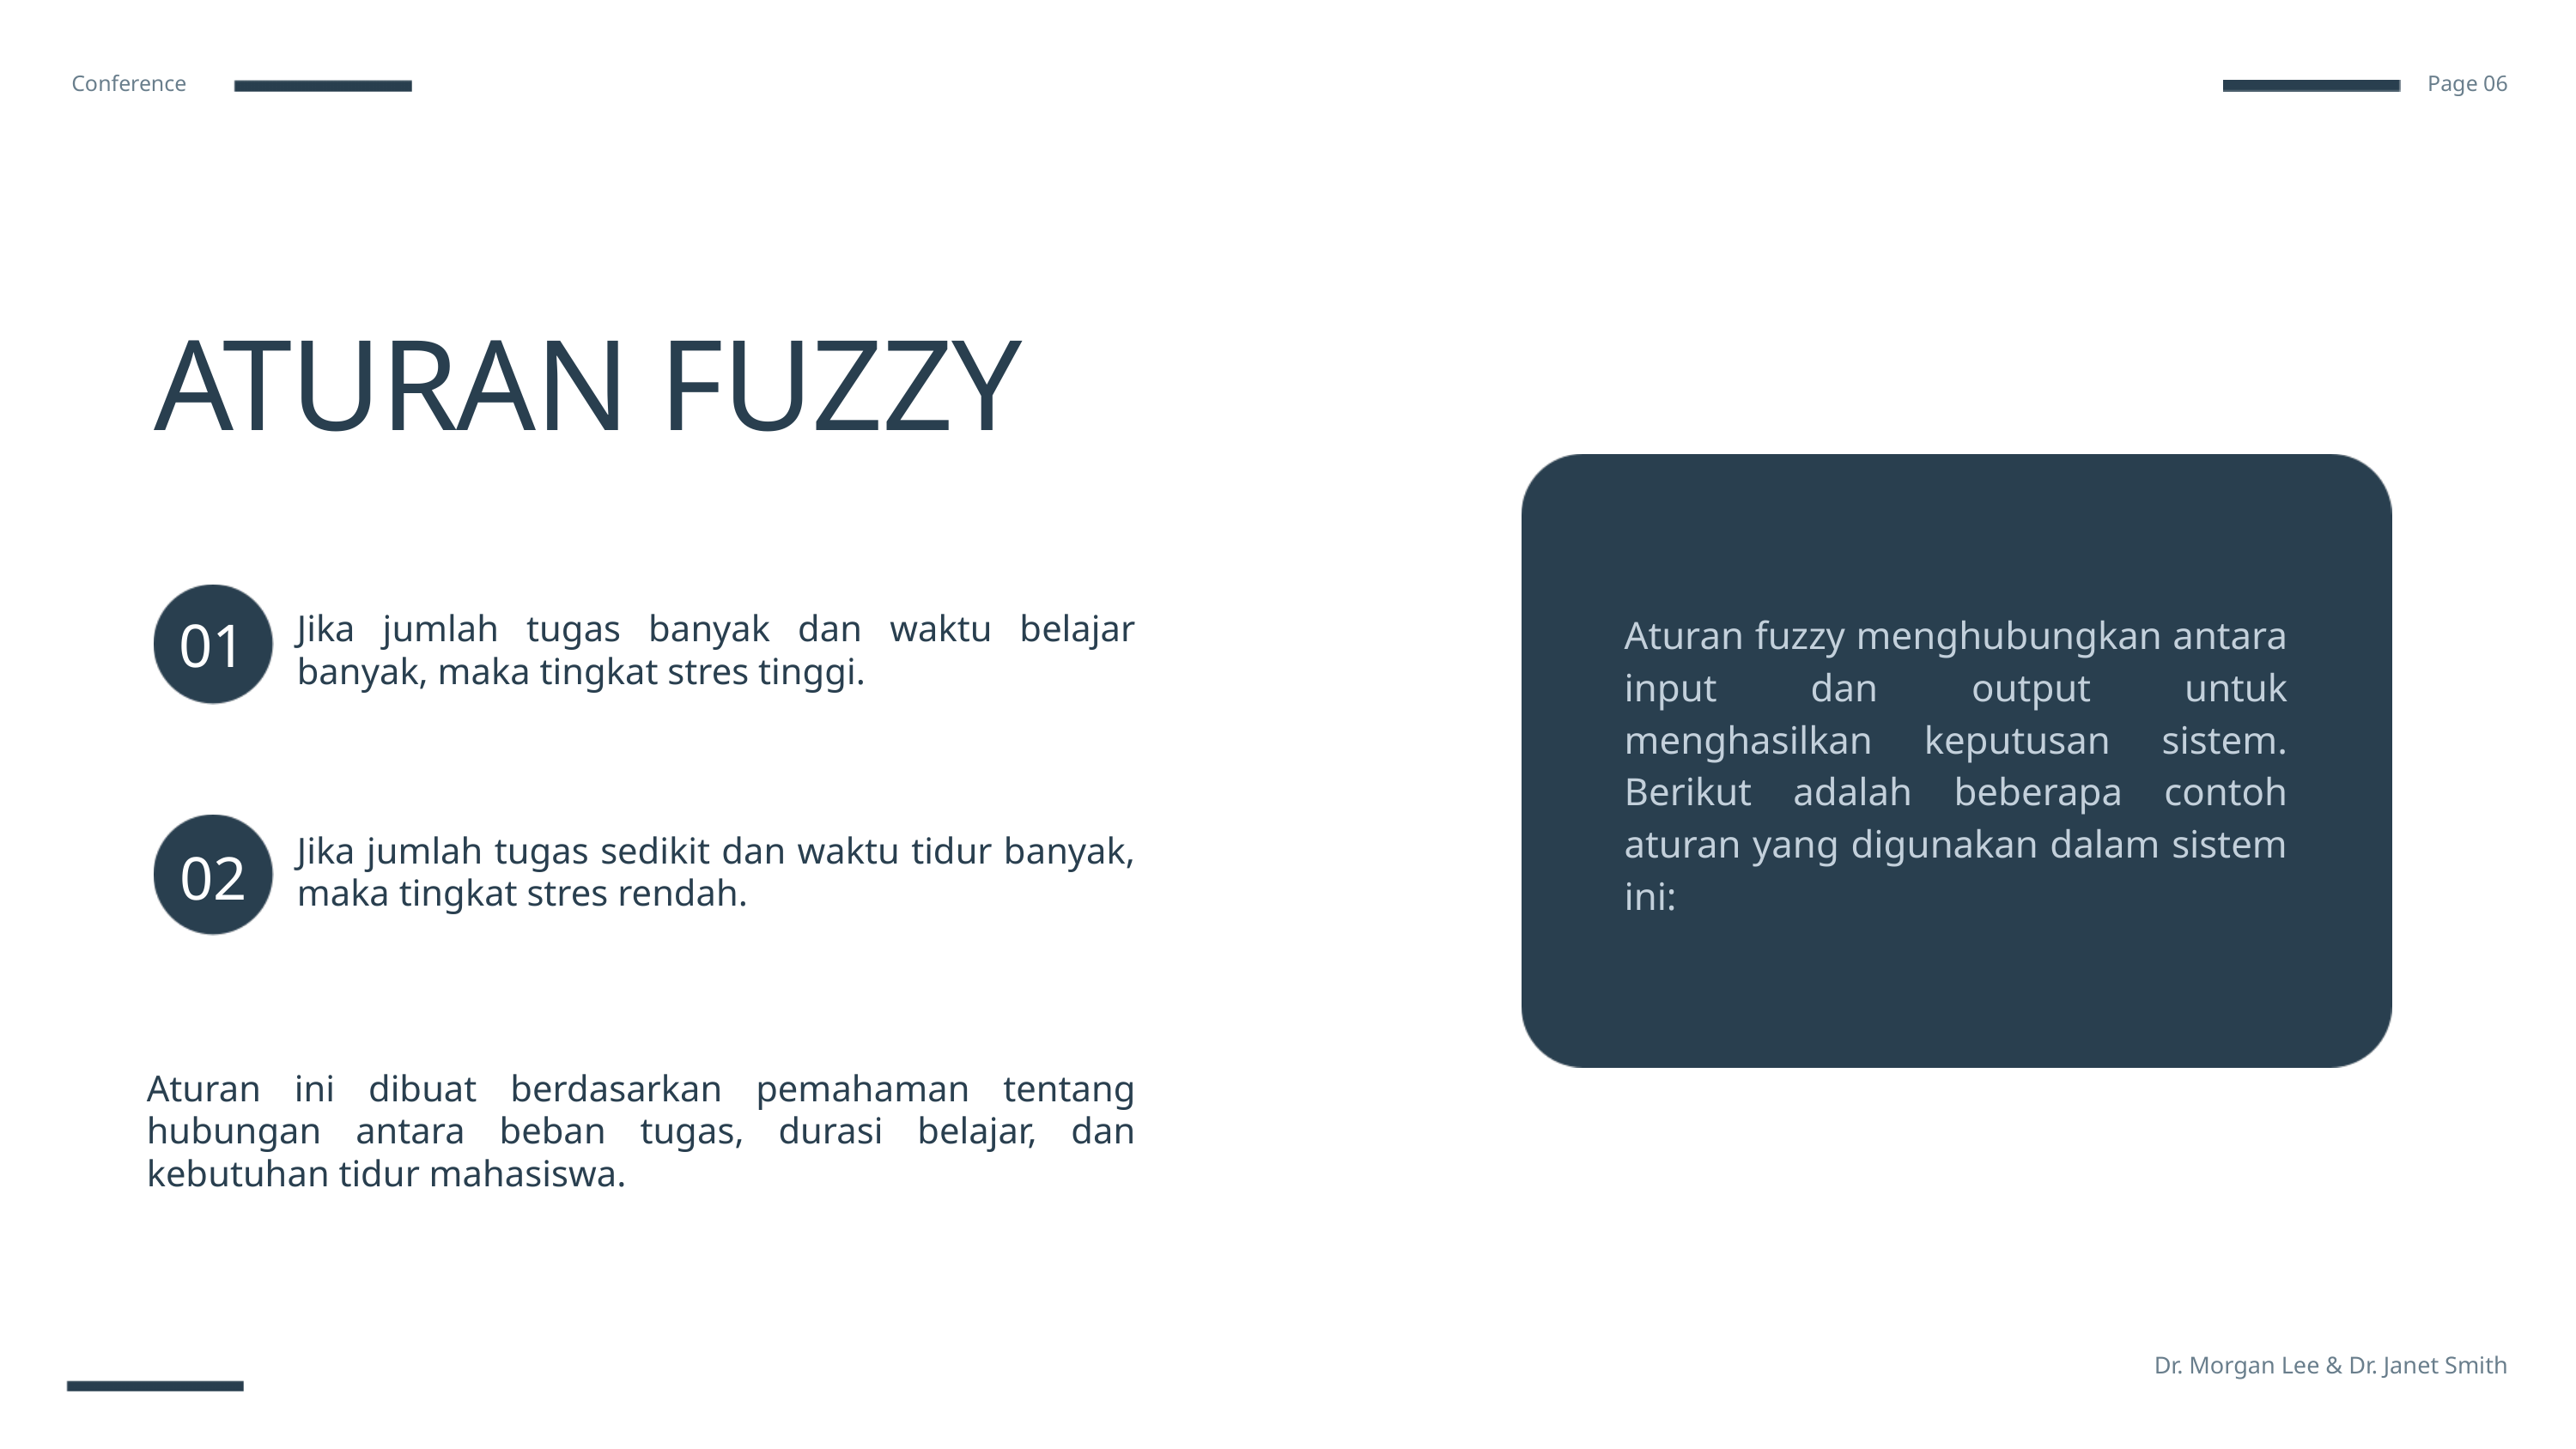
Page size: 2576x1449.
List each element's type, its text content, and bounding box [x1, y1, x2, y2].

text_box Conference [71, 71, 317, 102]
picture [65, 1379, 244, 1391]
text_box ATURAN FUZZY [154, 311, 1268, 487]
picture [153, 584, 274, 706]
picture [153, 815, 274, 936]
picture [1522, 453, 2392, 1068]
picture [2223, 80, 2402, 92]
text_box Jika jumlah tugas banyak dan waktu belajar banyak, maka tingkat stres tinggi. [296, 608, 1136, 701]
text_box Dr. Morgan Lee & Dr. Janet Smith [1830, 1352, 2508, 1385]
text_box Page 06 [2397, 71, 2508, 102]
text_box Jika jumlah tugas sedikit dan waktu tidur banyak, maka tingkat stres rendah. [296, 829, 1136, 923]
text_box Aturan ini dibuat berdasarkan pemahaman tentang hubungan antara beban tugas, durasi belajar, dan kebutuhan tidur mahasiswa. [146, 1067, 1136, 1204]
picture [234, 80, 412, 92]
